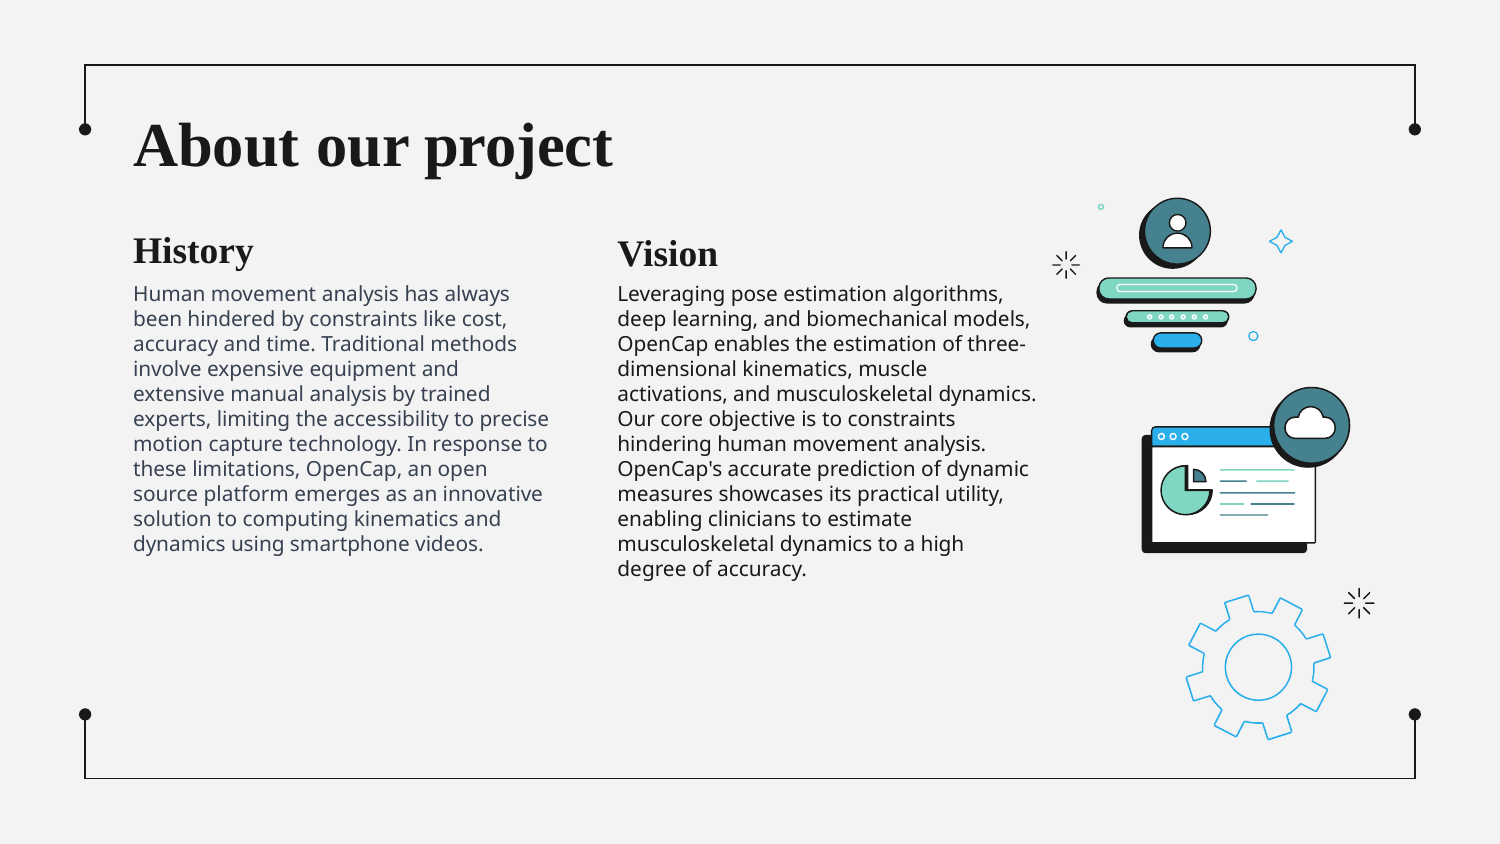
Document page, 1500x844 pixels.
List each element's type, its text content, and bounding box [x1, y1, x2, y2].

subtitle History [118, 194, 568, 287]
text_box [1184, 587, 1375, 741]
subtitle Vision [602, 197, 1049, 265]
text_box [1141, 386, 1355, 554]
subtitle Human movement analysis has always been hindered by constraints like cost, accuracy and time. Traditional methods involve expensive equipment and extensive manual analysis by trained experts, limiting the accessibility to precise motion capture technology. In response to these limitations, OpenCap, an open source platform emerges as an innovative solution to computing kinematics and dynamics using smartphone videos. [118, 287, 568, 539]
subtitle Leveraging pose estimation algorithms, deep learning, and biomechanical models, OpenCap enables the estimation of three-dimensional kinematics, muscle activations, and musculoskeletal dynamics. Our core objective is to constraints hindering human movement analysis. OpenCap's accurate prediction of dynamic measures showcases its practical utility, enabling clinicians to estimate musculoskeletal dynamics to a high degree of accuracy. [602, 265, 1053, 539]
title About our project [118, 88, 1383, 183]
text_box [1051, 197, 1294, 353]
